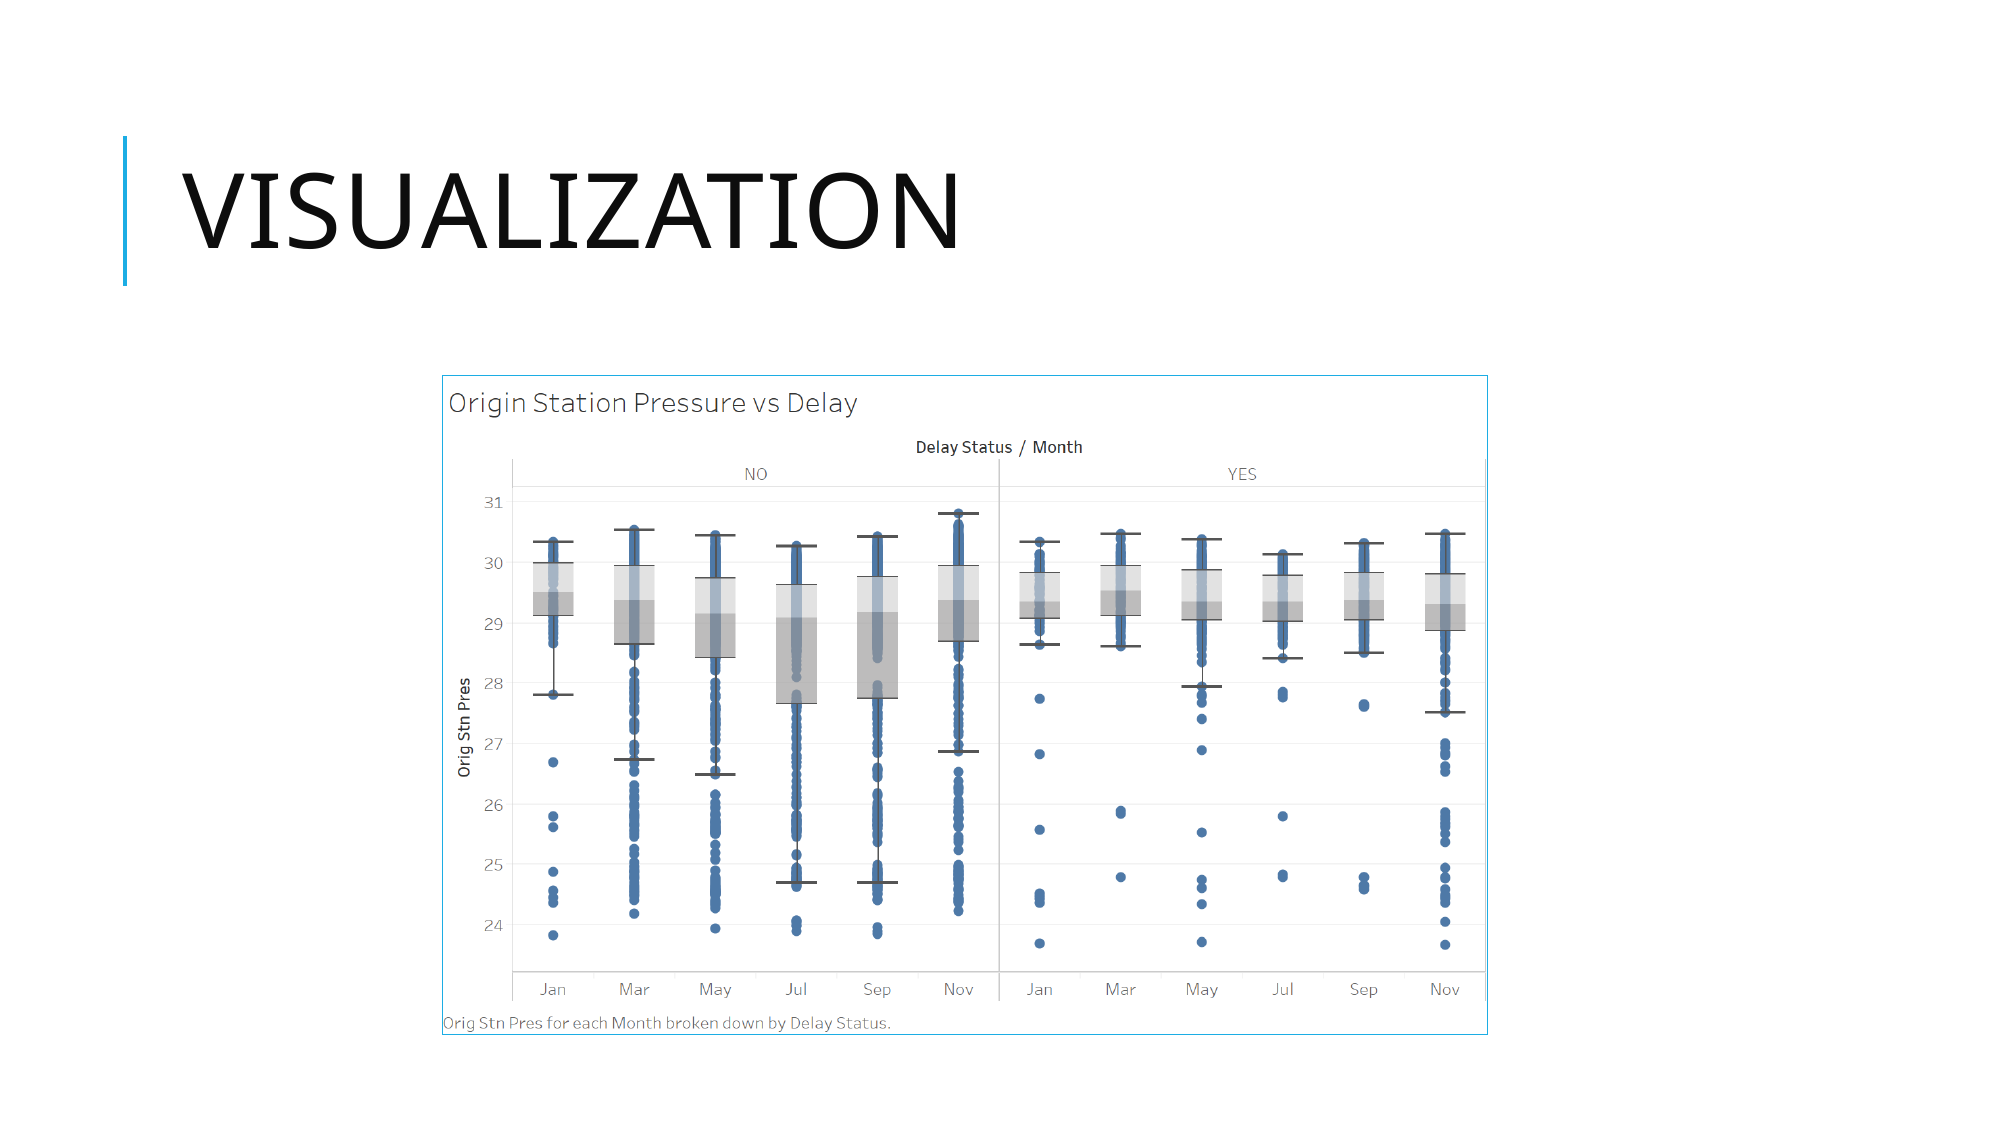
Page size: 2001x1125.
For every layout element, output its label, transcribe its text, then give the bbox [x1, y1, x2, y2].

title Visualization [168, 96, 1763, 342]
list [442, 374, 1488, 1036]
